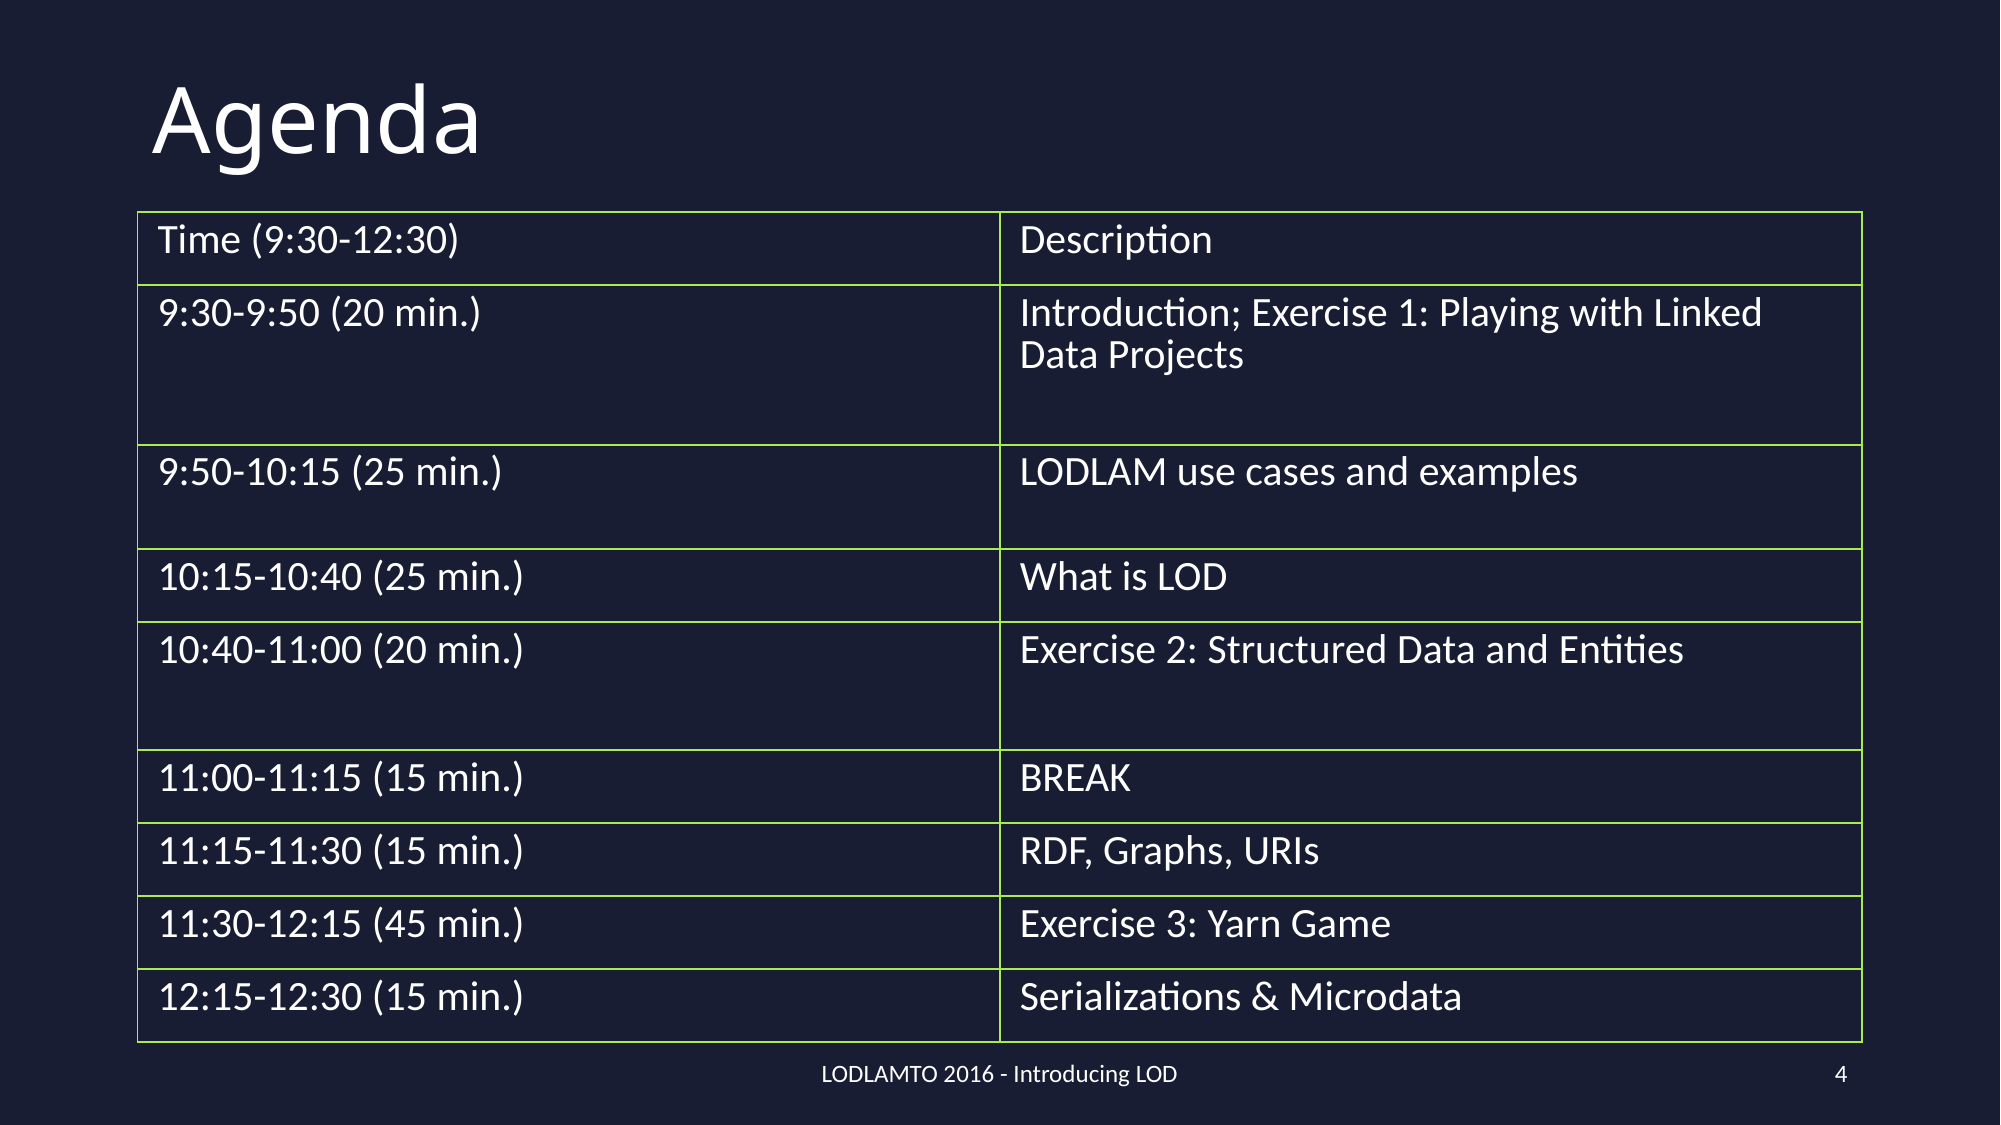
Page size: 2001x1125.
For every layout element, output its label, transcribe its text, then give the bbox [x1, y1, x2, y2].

table_cell Introduction; Exercise 1: Playing with Linked Data Projects [1001, 286, 1861, 444]
table_cell Exercise 2: Structured Data and Entities [1001, 623, 1861, 749]
table_cell 9:30-9:50 (20 min.) [138, 286, 999, 444]
table_header Description [1001, 213, 1861, 284]
table_cell 11:00-11:15 (15 min.) [138, 751, 999, 822]
slide_number 4 [1412, 1042, 1863, 1103]
table_cell RDF, Graphs, URIs [1001, 824, 1861, 895]
table_cell Exercise 3: Yarn Game [1001, 897, 1861, 968]
table_header Time (9:30-12:30) [138, 213, 999, 284]
title Agenda [137, 59, 1863, 189]
table_cell 12:15-12:30 (15 min.) [138, 970, 999, 1041]
table_cell Serializations & Microdata [1001, 970, 1861, 1041]
table_cell 9:50-10:15 (25 min.) [138, 446, 999, 548]
footer LODLAMTO 2016 - Introducing LOD [662, 1042, 1338, 1103]
table_cell 10:15-10:40 (25 min.) [138, 550, 999, 621]
table_cell LODLAM use cases and examples [1001, 446, 1861, 548]
table_cell 11:15-11:30 (15 min.) [138, 824, 999, 895]
table_cell BREAK [1001, 751, 1861, 822]
table_cell What is LOD [1001, 550, 1861, 621]
table_cell 11:30-12:15 (45 min.) [138, 897, 999, 968]
table_cell 10:40-11:00 (20 min.) [138, 623, 999, 749]
